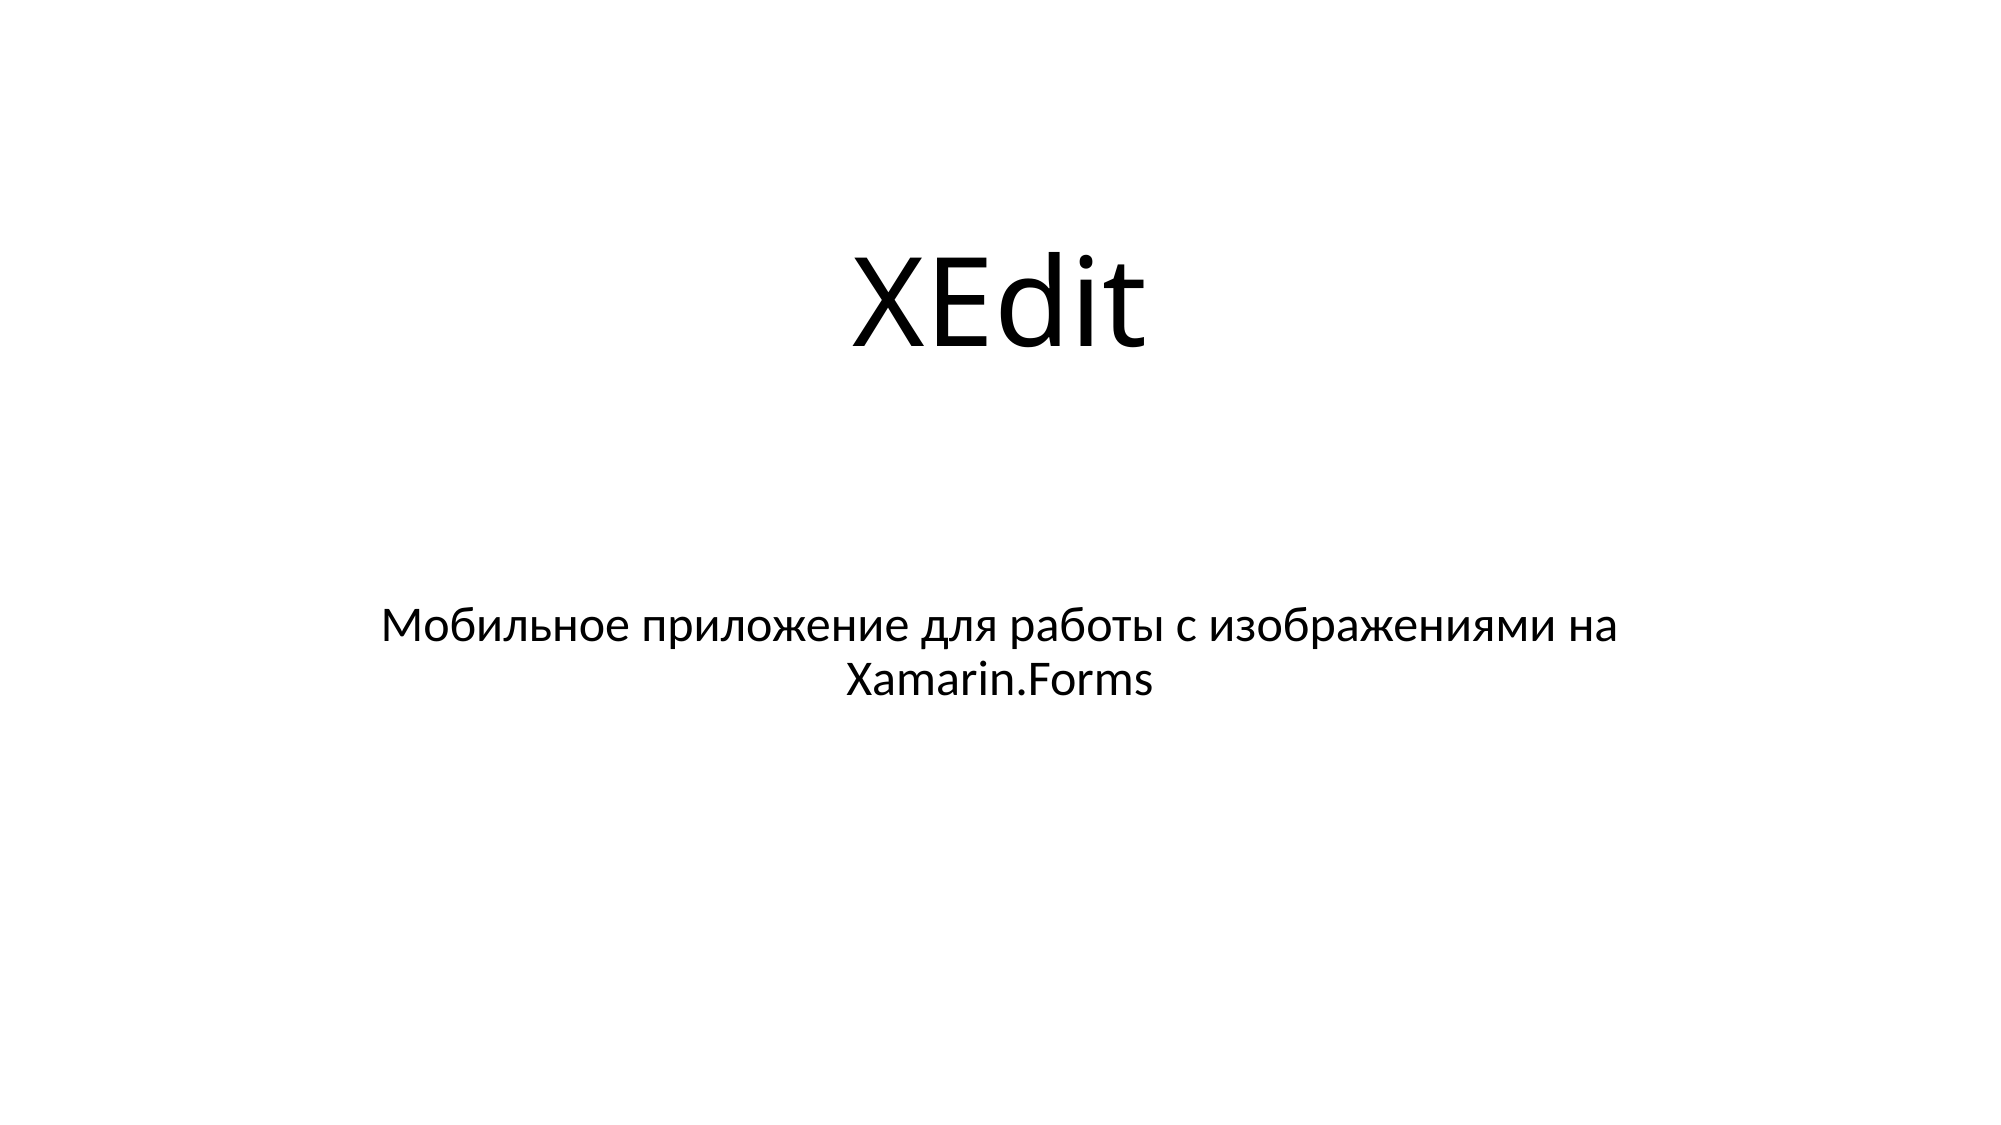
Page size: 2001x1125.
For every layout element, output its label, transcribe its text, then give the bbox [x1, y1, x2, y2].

subtitle Мобильное приложение для работы с изображениями на Xamarin.Forms [249, 590, 1750, 863]
title XEdit [249, 231, 1750, 381]
